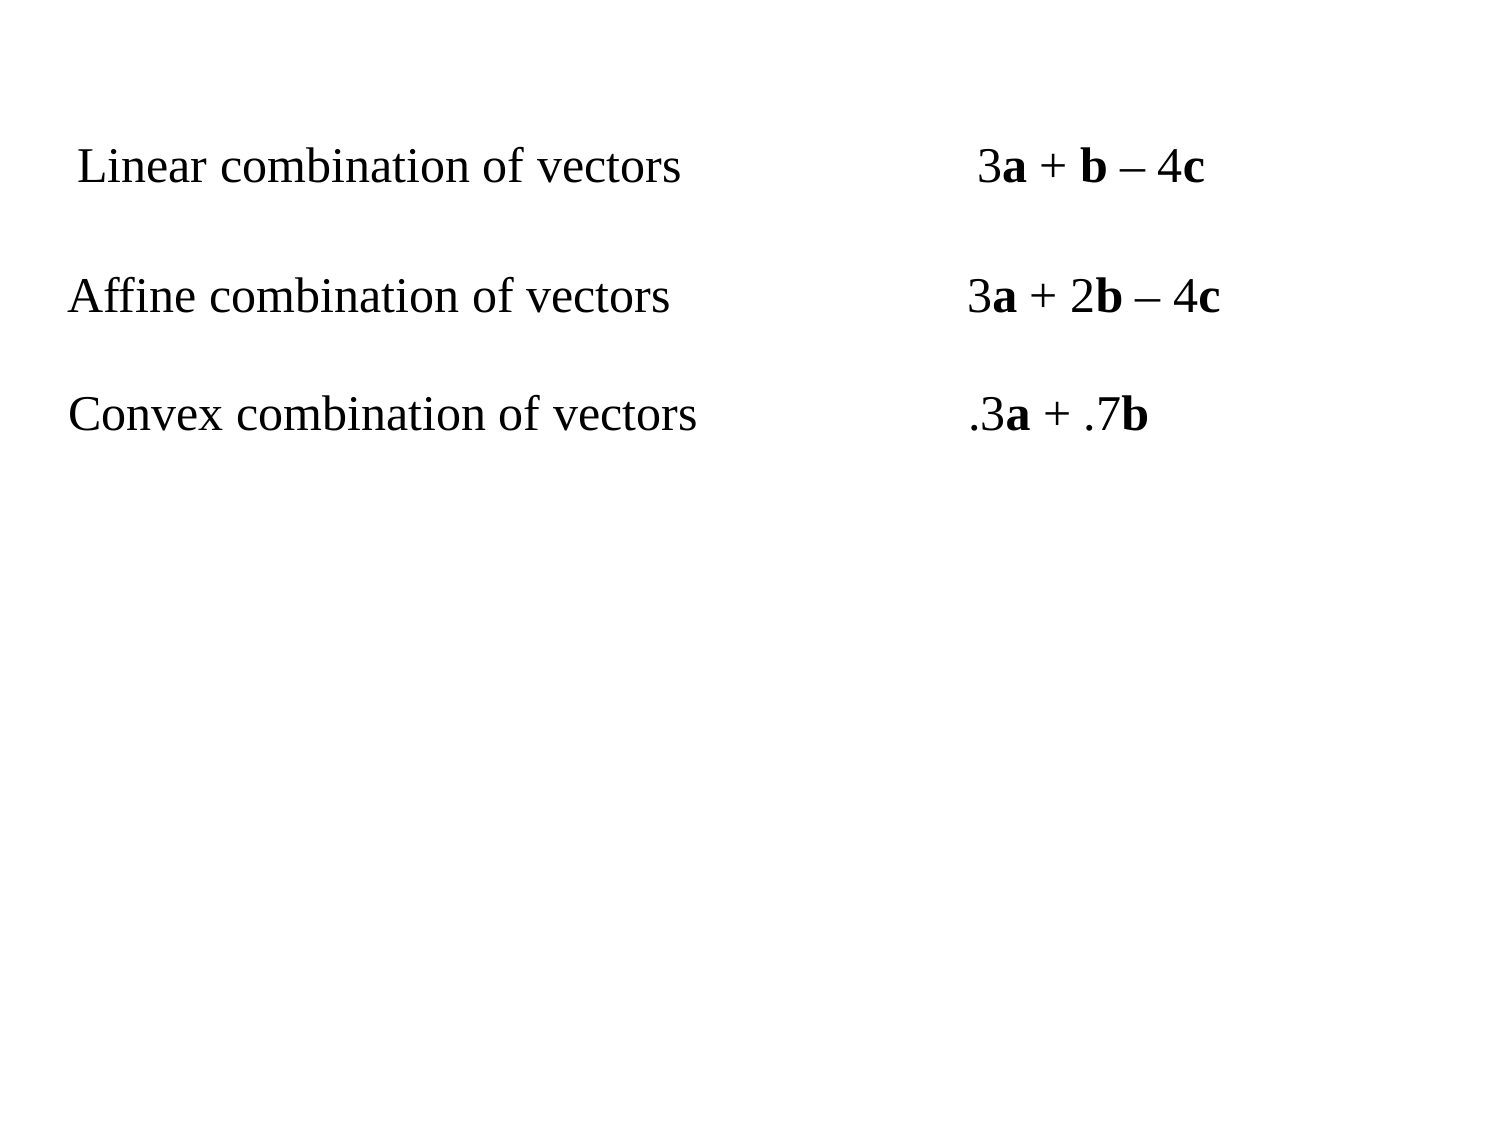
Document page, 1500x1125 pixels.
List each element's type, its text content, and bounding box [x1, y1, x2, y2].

text_box Convex combination of vectors .3a + .7b [53, 373, 1165, 449]
text_box Affine combination of vectors 3a + 2b – 4c [52, 255, 1236, 331]
text_box Linear combination of vectors 3a + b – 4c [62, 125, 1221, 201]
